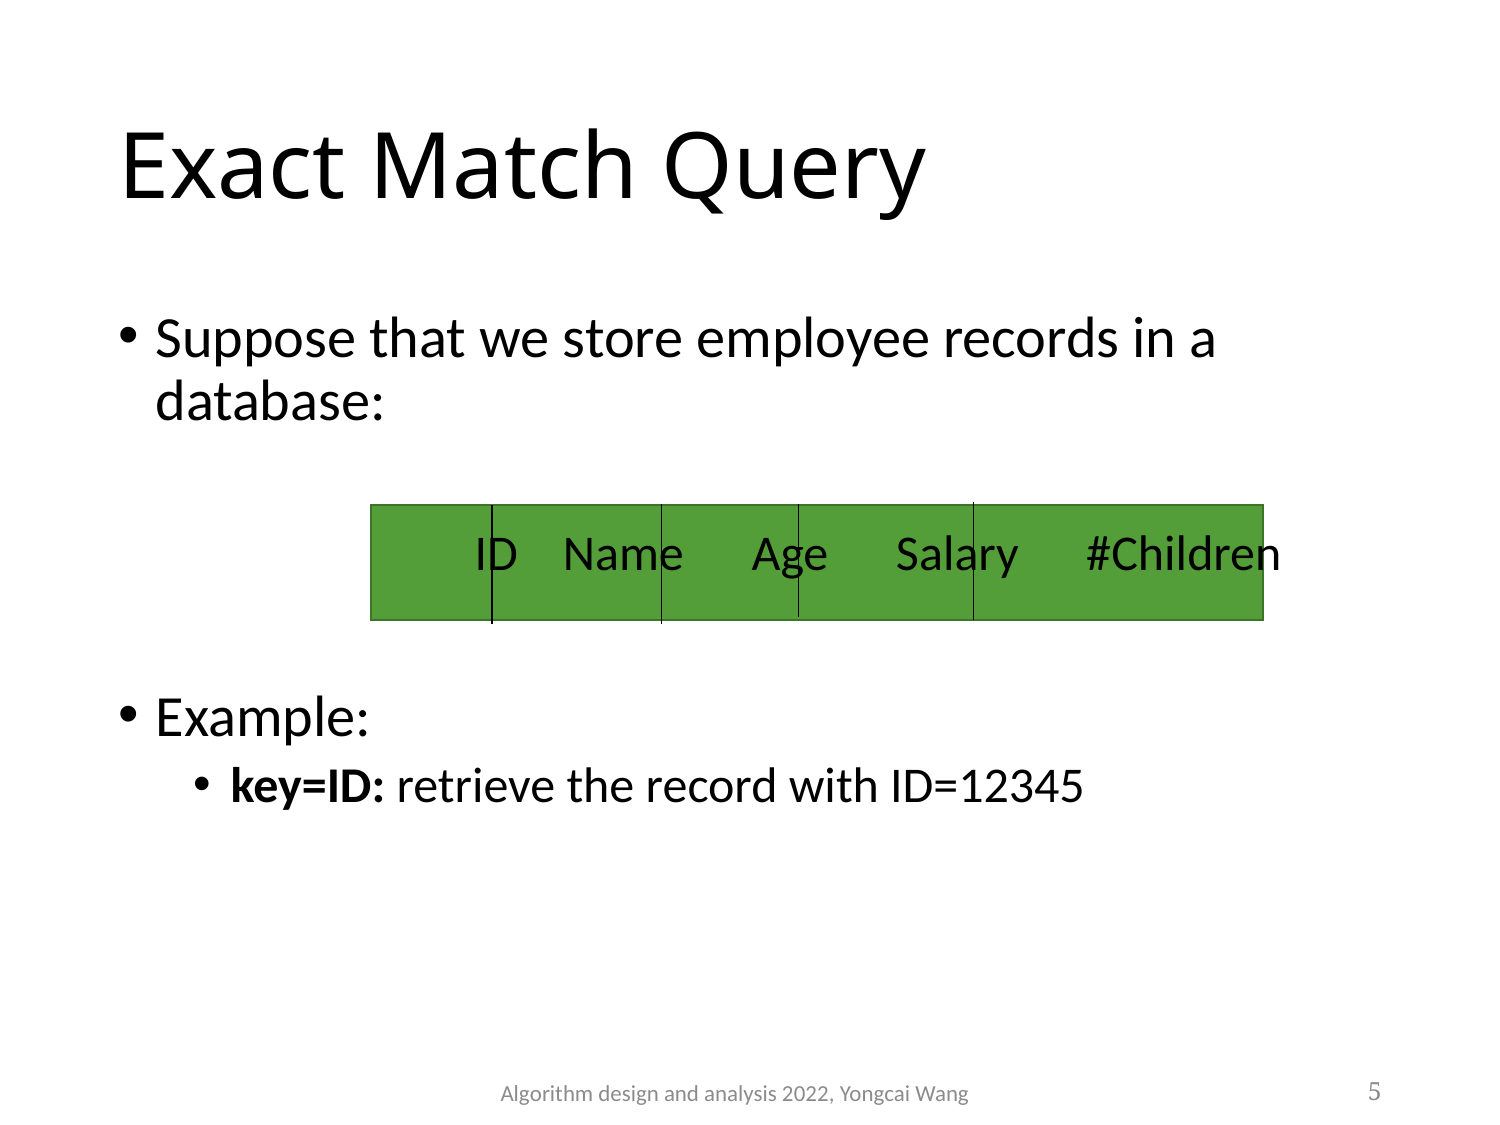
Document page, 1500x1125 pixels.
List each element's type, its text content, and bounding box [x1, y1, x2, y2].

title Exact Match Query [103, 59, 1397, 278]
list Suppose that we store employee records in a database: ID Name Age Salary #Children Example: key=ID: retrieve the record with ID=12345 [103, 299, 1397, 1014]
slide_number 5 [1059, 1062, 1397, 1123]
footer Algorithm design and analysis 2022, Yongcai Wang [452, 1062, 1018, 1123]
